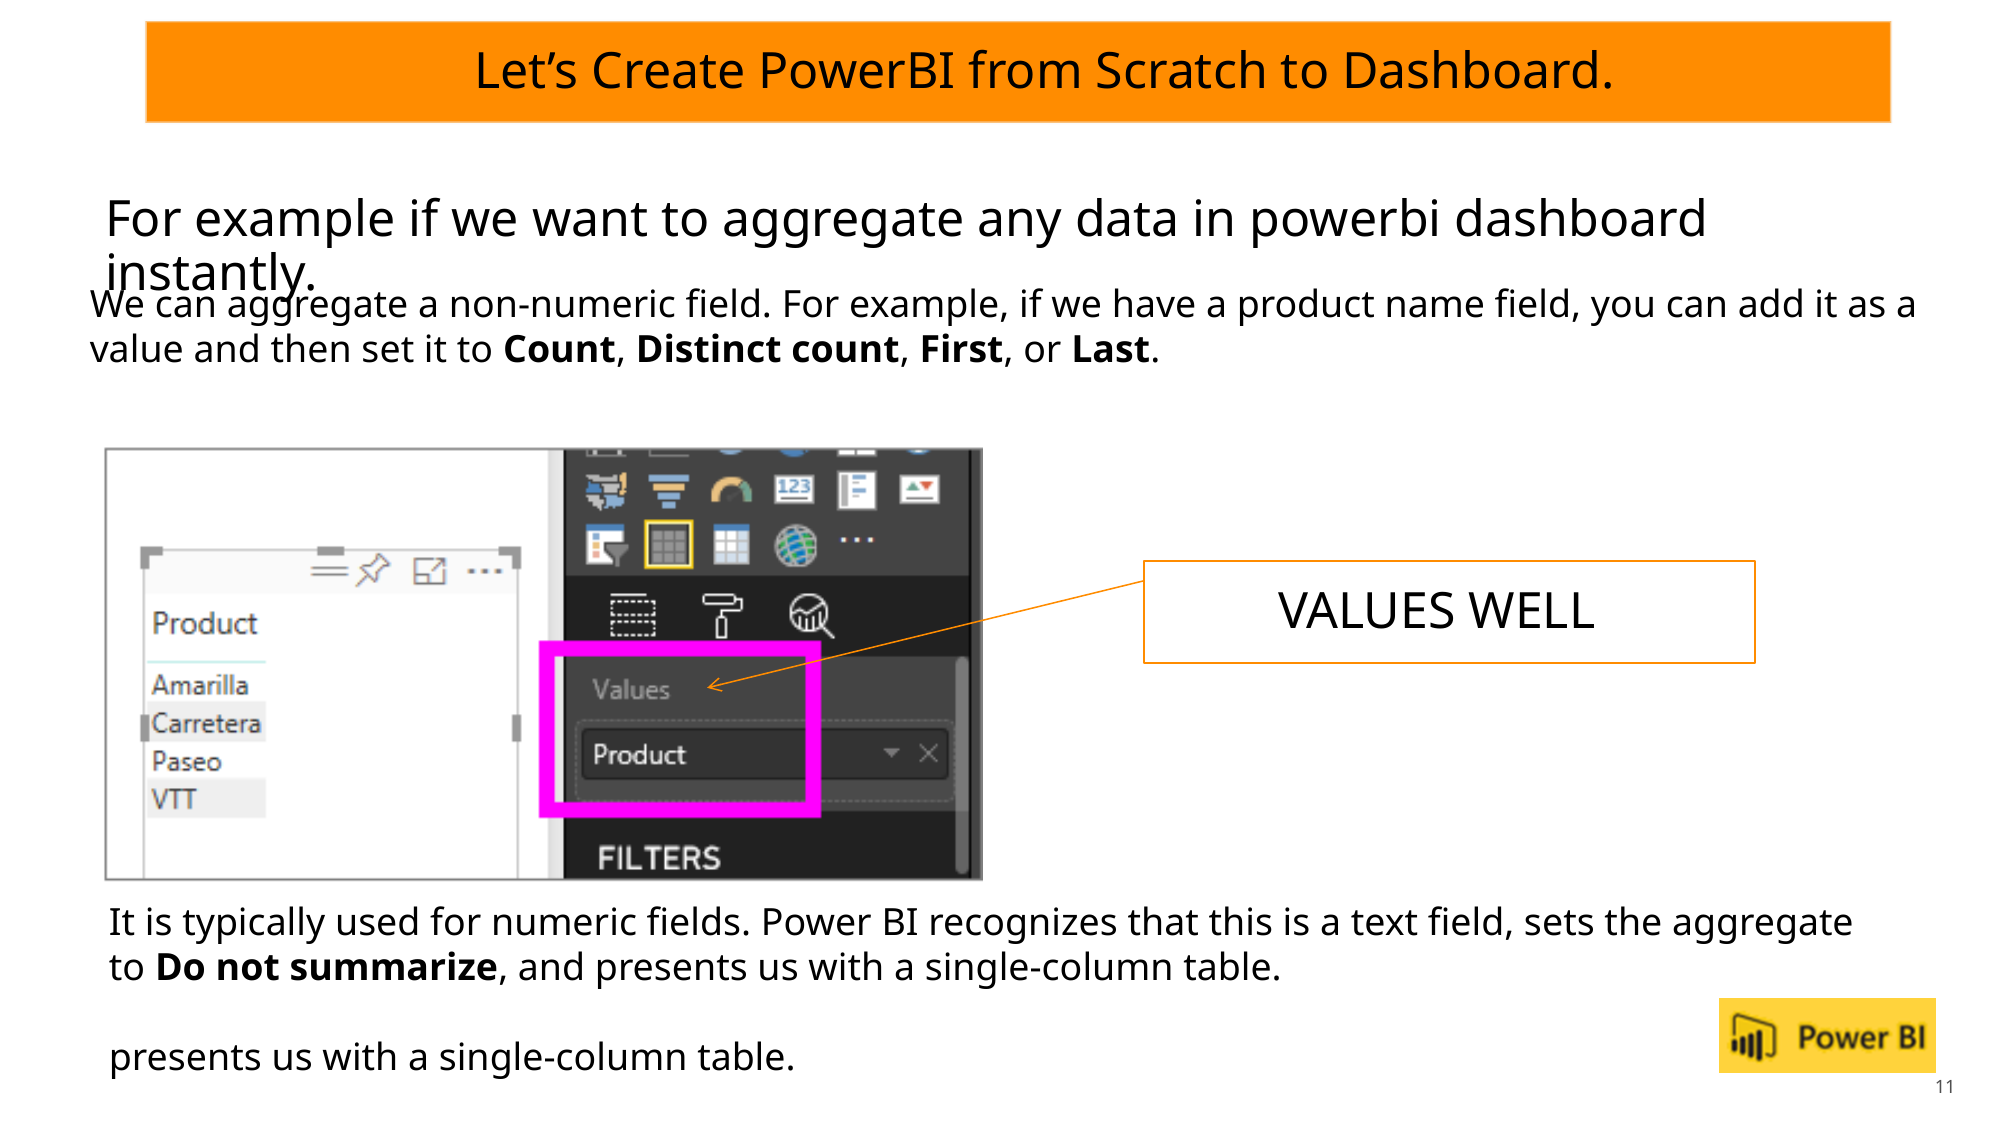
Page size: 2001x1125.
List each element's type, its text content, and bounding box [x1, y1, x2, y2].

slide_number 11 [1864, 1086, 1956, 1099]
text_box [706, 580, 1145, 688]
picture [93, 443, 983, 888]
text_box For example if we want to aggregate any data in powerbi dashboard instantly. [75, 169, 1956, 326]
text_box It is typically used for numeric fields. Power BI recognizes that this is a text field, sets the aggregate to Do not summarize, and presents us with a single-column table. presents us with a single-column table. [94, 890, 1956, 1086]
picture [1719, 998, 1936, 1073]
text_box VALUES WELL [1143, 560, 1756, 664]
text_box We can aggregate a non-numeric field. For example, if we have a product name field, you can add it as a value and then set it to Count, Distinct count, First, or Last. [74, 272, 1936, 377]
text_box Let’s Create PowerBI from Scratch to Dashboard. [144, 20, 1893, 124]
